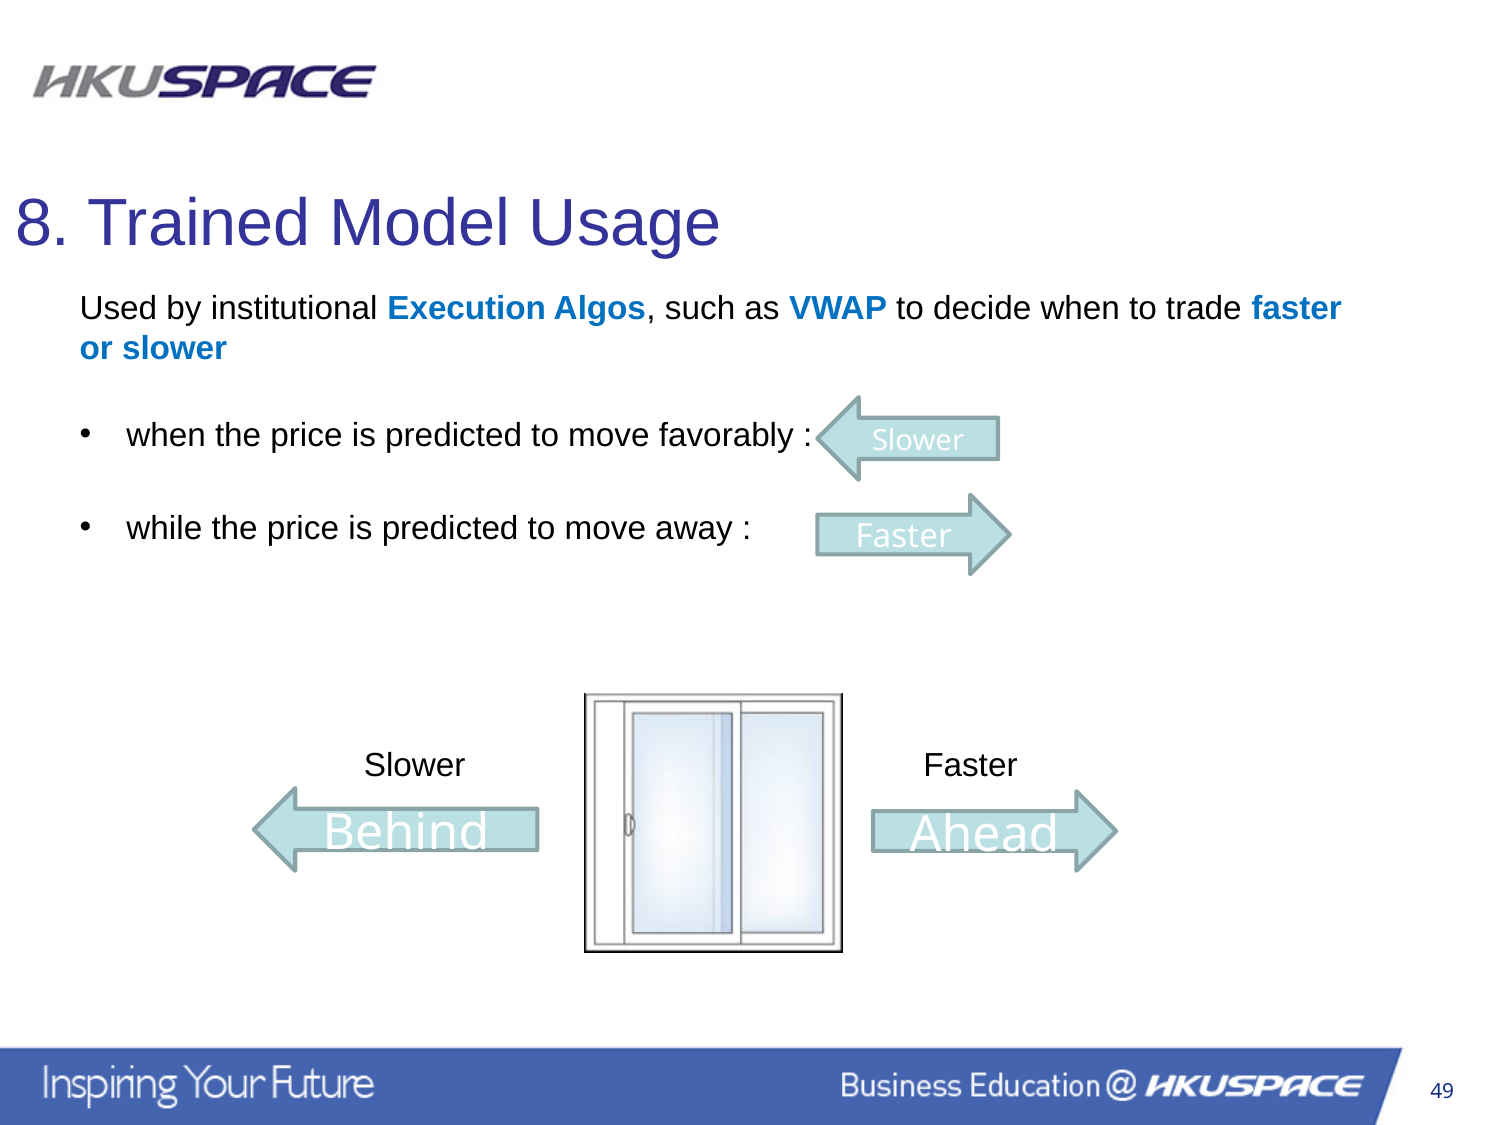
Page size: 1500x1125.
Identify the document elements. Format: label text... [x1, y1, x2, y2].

slide_number 49 [1415, 1070, 1499, 1125]
title 8. Trained Model Usage [0, 101, 1325, 266]
text_box Used by institutional Execution Algos, such as VWAP to decide when to trade faster or slower when the price is predicted to move favorably : while the price is predicted to move away : [64, 278, 1376, 811]
picture [0, 0, 1500, 1125]
text_box Slower [815, 395, 1001, 482]
text_box Faster [815, 492, 1012, 577]
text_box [253, 693, 1117, 953]
